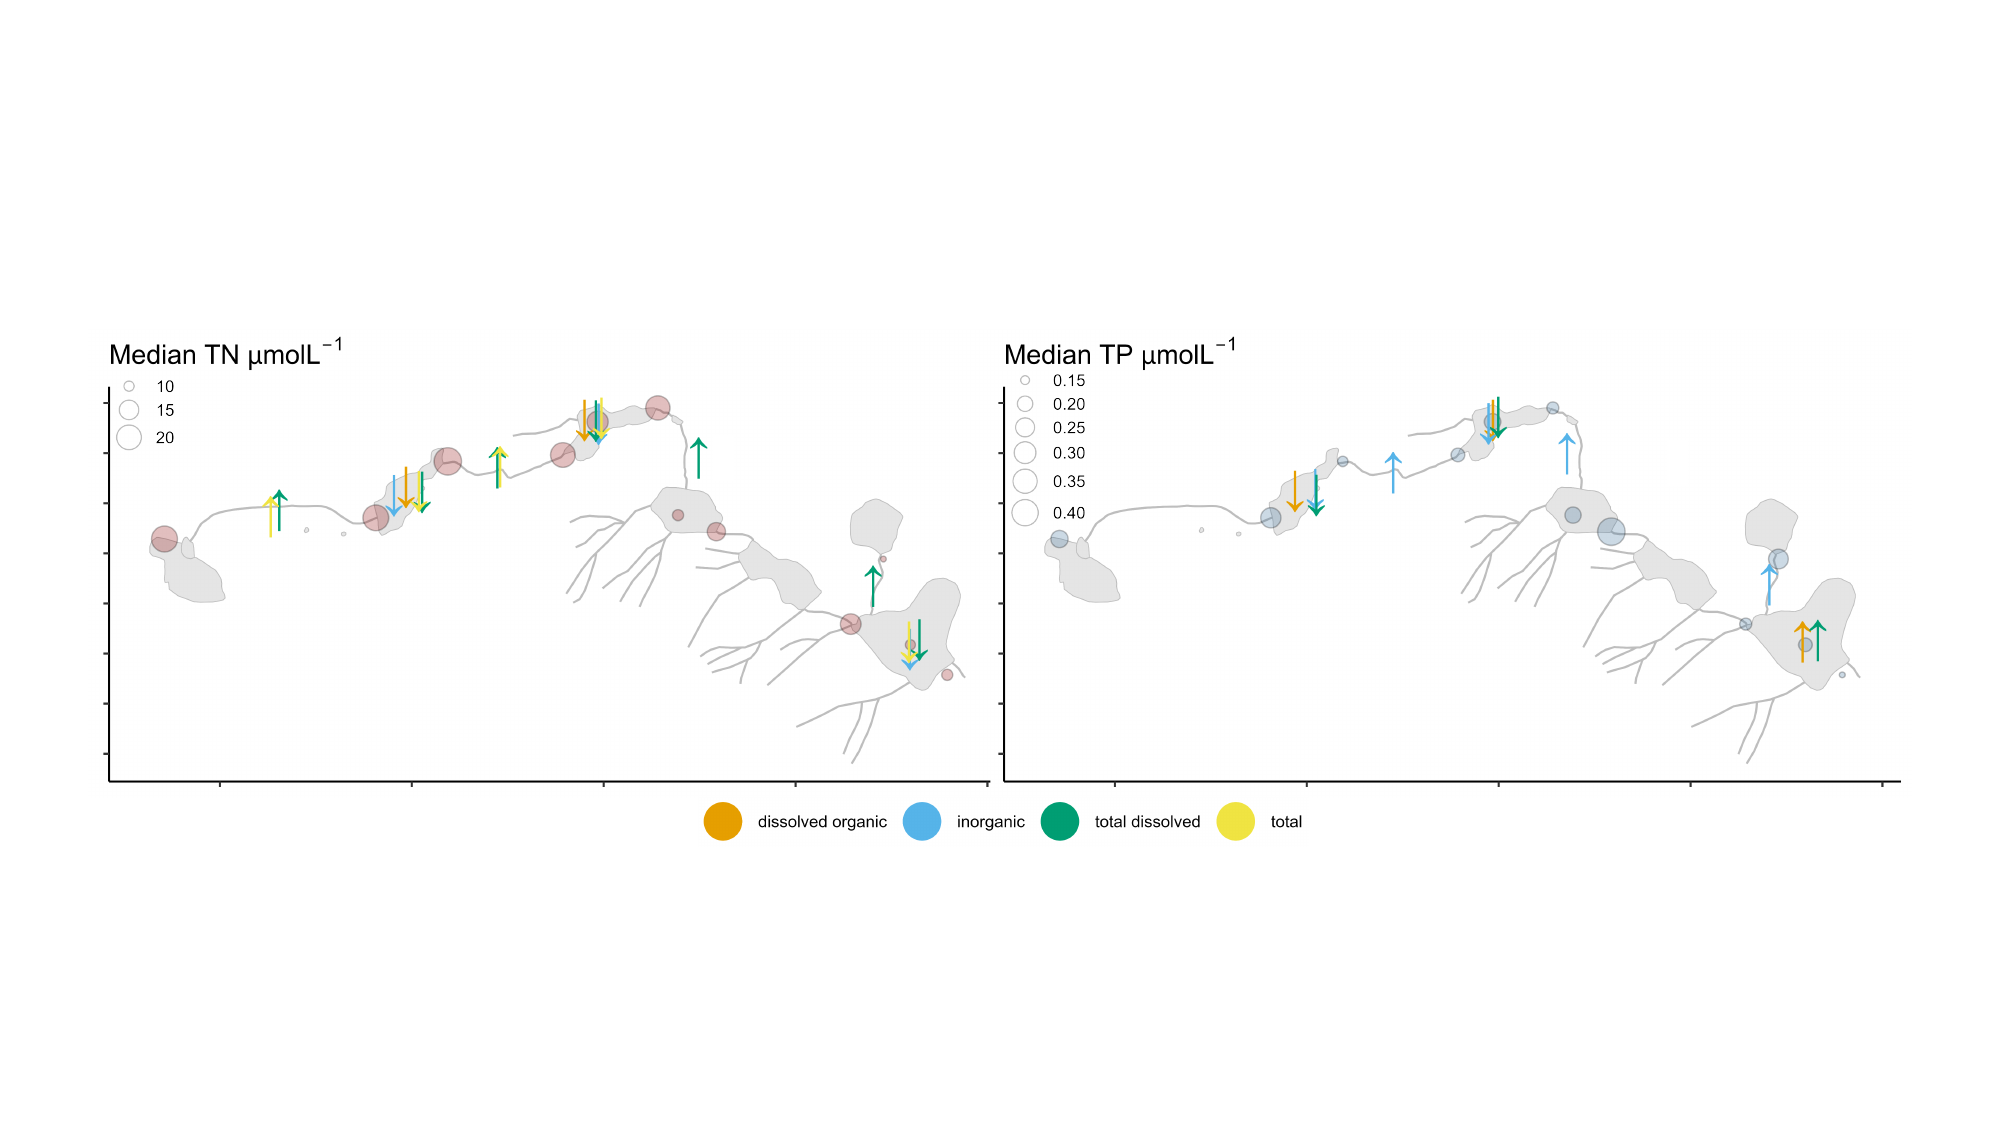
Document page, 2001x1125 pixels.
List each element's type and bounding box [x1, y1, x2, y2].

text_box [88, 329, 1912, 847]
